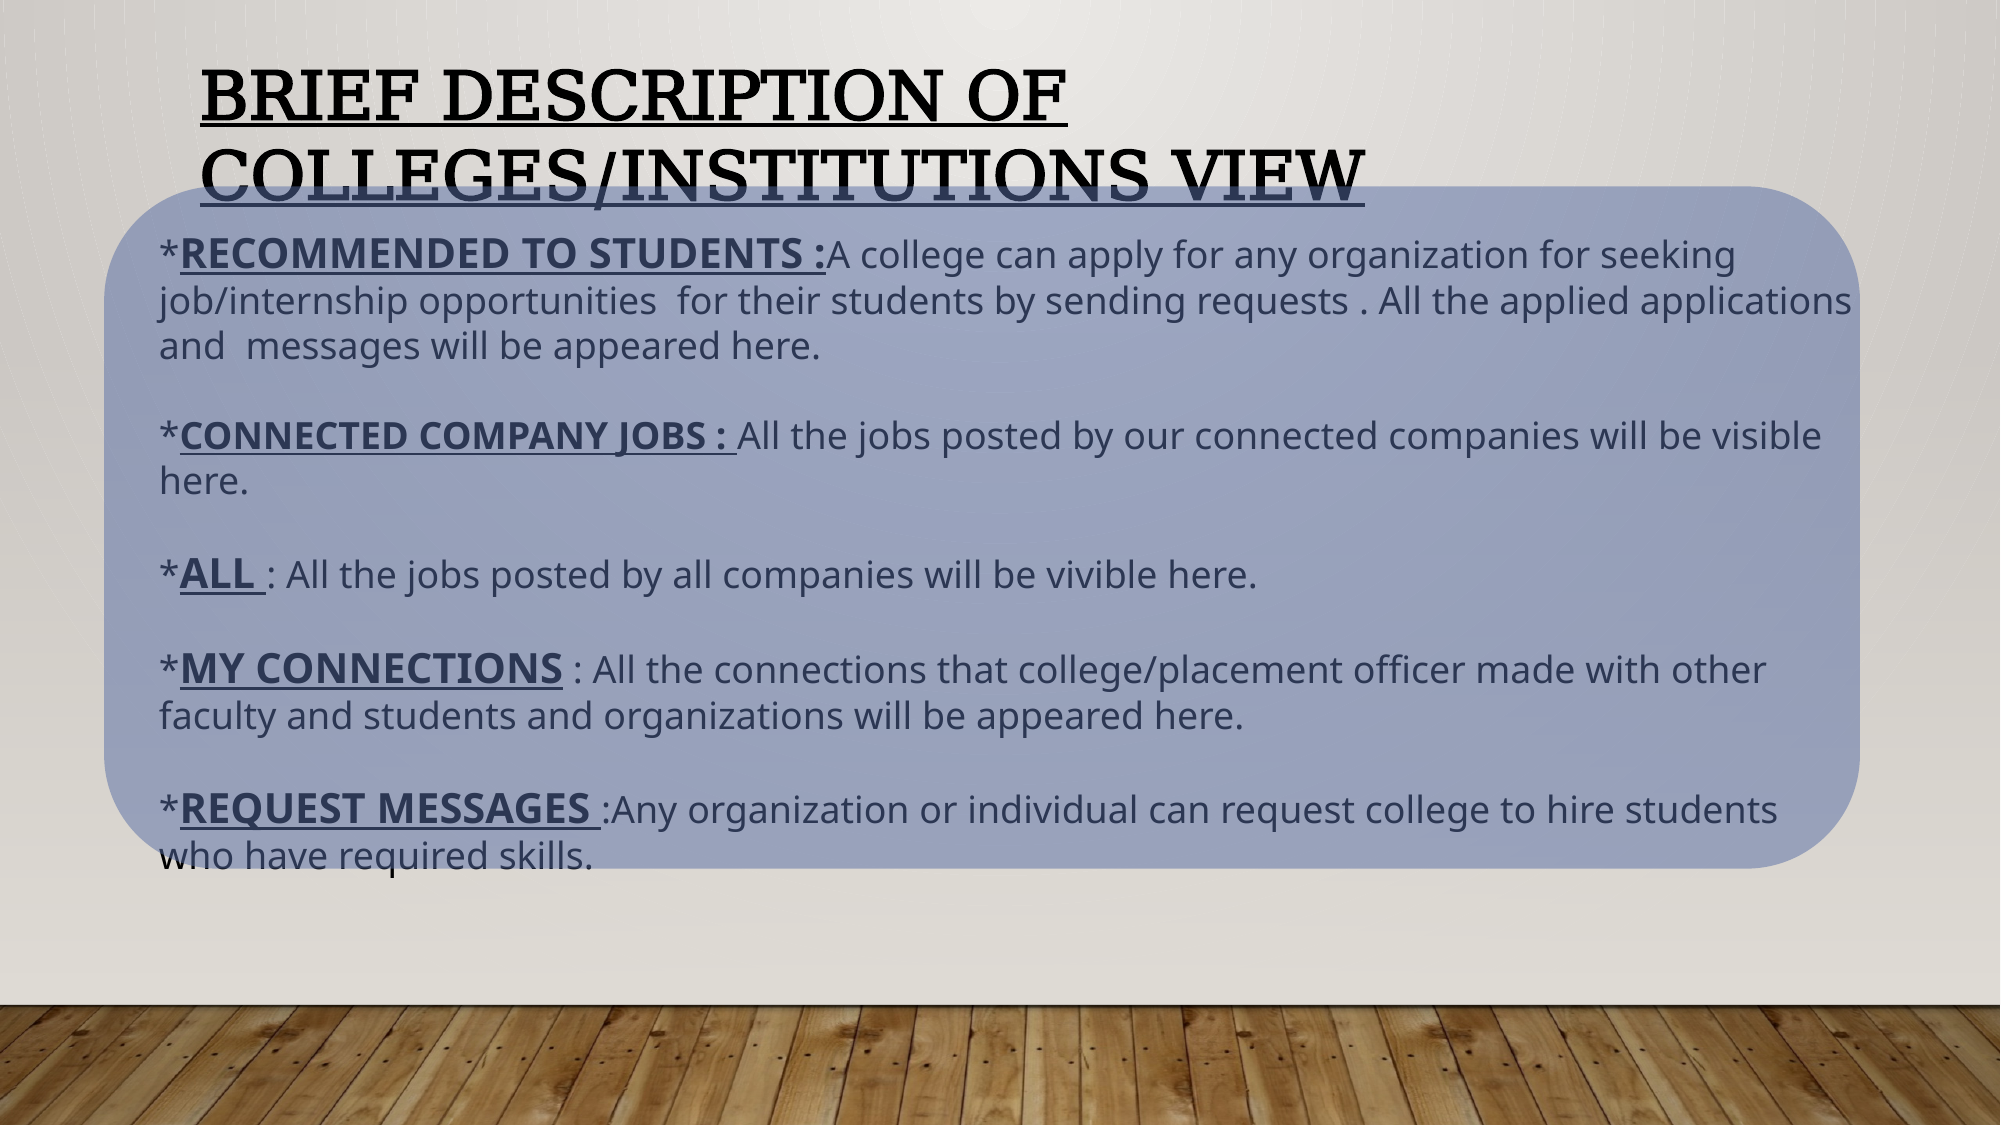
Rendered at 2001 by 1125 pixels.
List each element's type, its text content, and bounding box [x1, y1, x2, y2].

picture [0, 1005, 2000, 1125]
text_box *RECOMMENDED TO STUDENTS :A college can apply for any organization for seeking job/internship opportunities for their students by sending requests . All the applied applications and messages will be appeared here. *CONNECTED COMPANY JOBS : All the jobs posted by our connected companies will be visible here. *ALL : All the jobs posted by all companies will be vivible here. *MY CONNECTIONS : All the connections that college/placement officer made with other faculty and students and organizations will be appeared here. *REQUEST MESSAGES :Any organization or individual can request college to hire students who have required skills. [143, 219, 1879, 1020]
text_box [104, 186, 1860, 869]
text_box BRIEF DESCRIPTION OF COLLEGES/INSTITUTIONS VIEW [184, 45, 1900, 221]
